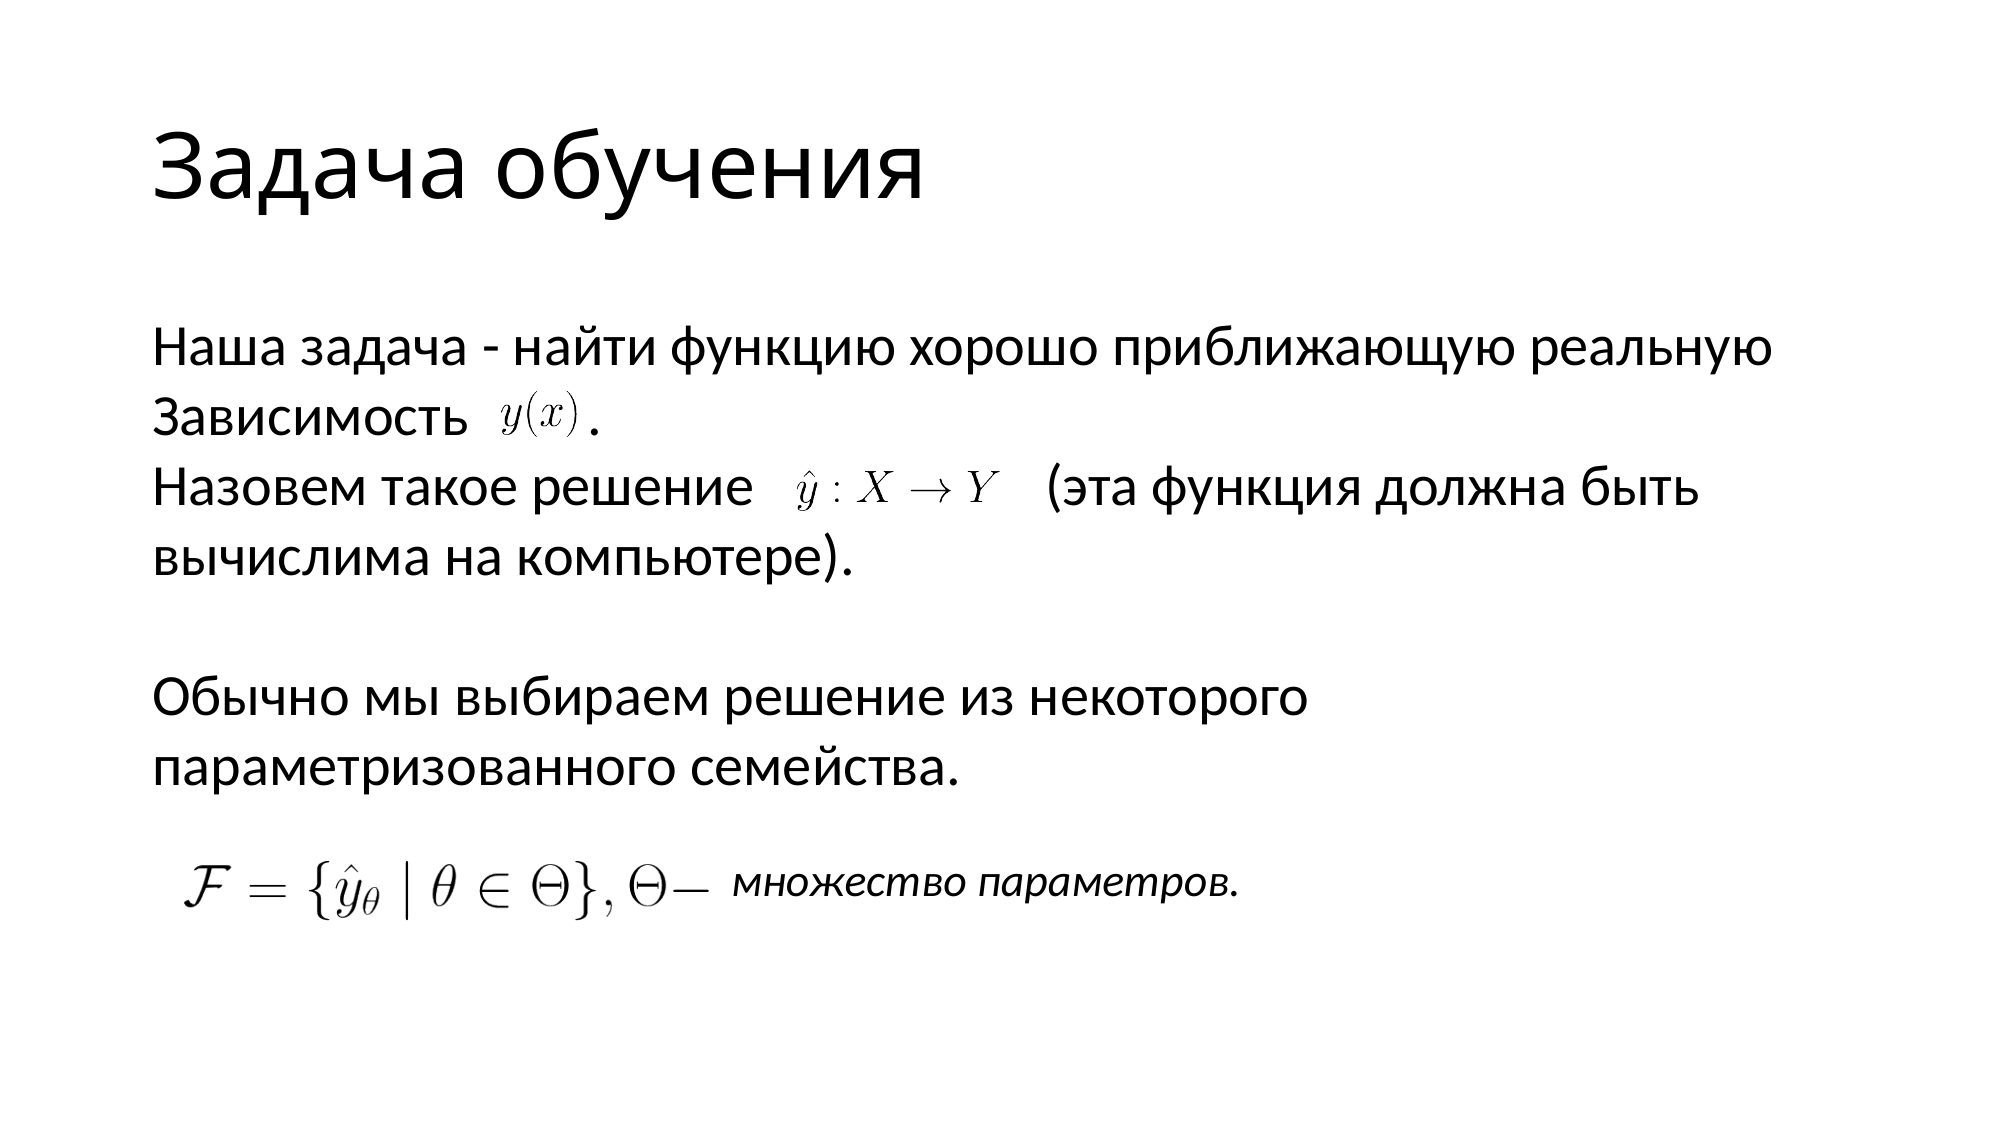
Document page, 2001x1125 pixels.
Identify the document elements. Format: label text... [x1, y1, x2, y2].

text_box [500, 532, 1501, 593]
picture [796, 470, 1000, 511]
text_box множество параметров. [716, 835, 1292, 905]
picture [183, 861, 709, 921]
title Задача обучения [137, 59, 1863, 278]
picture [500, 390, 577, 437]
list Наша задача - найти функцию хорошо приближающую реальную Зависимость . Назовем такое решение (эта функция должна быть вычислима на компьютере). Обычно мы выбираем решение из некоторого параметризованного семейства. [137, 299, 1863, 1014]
